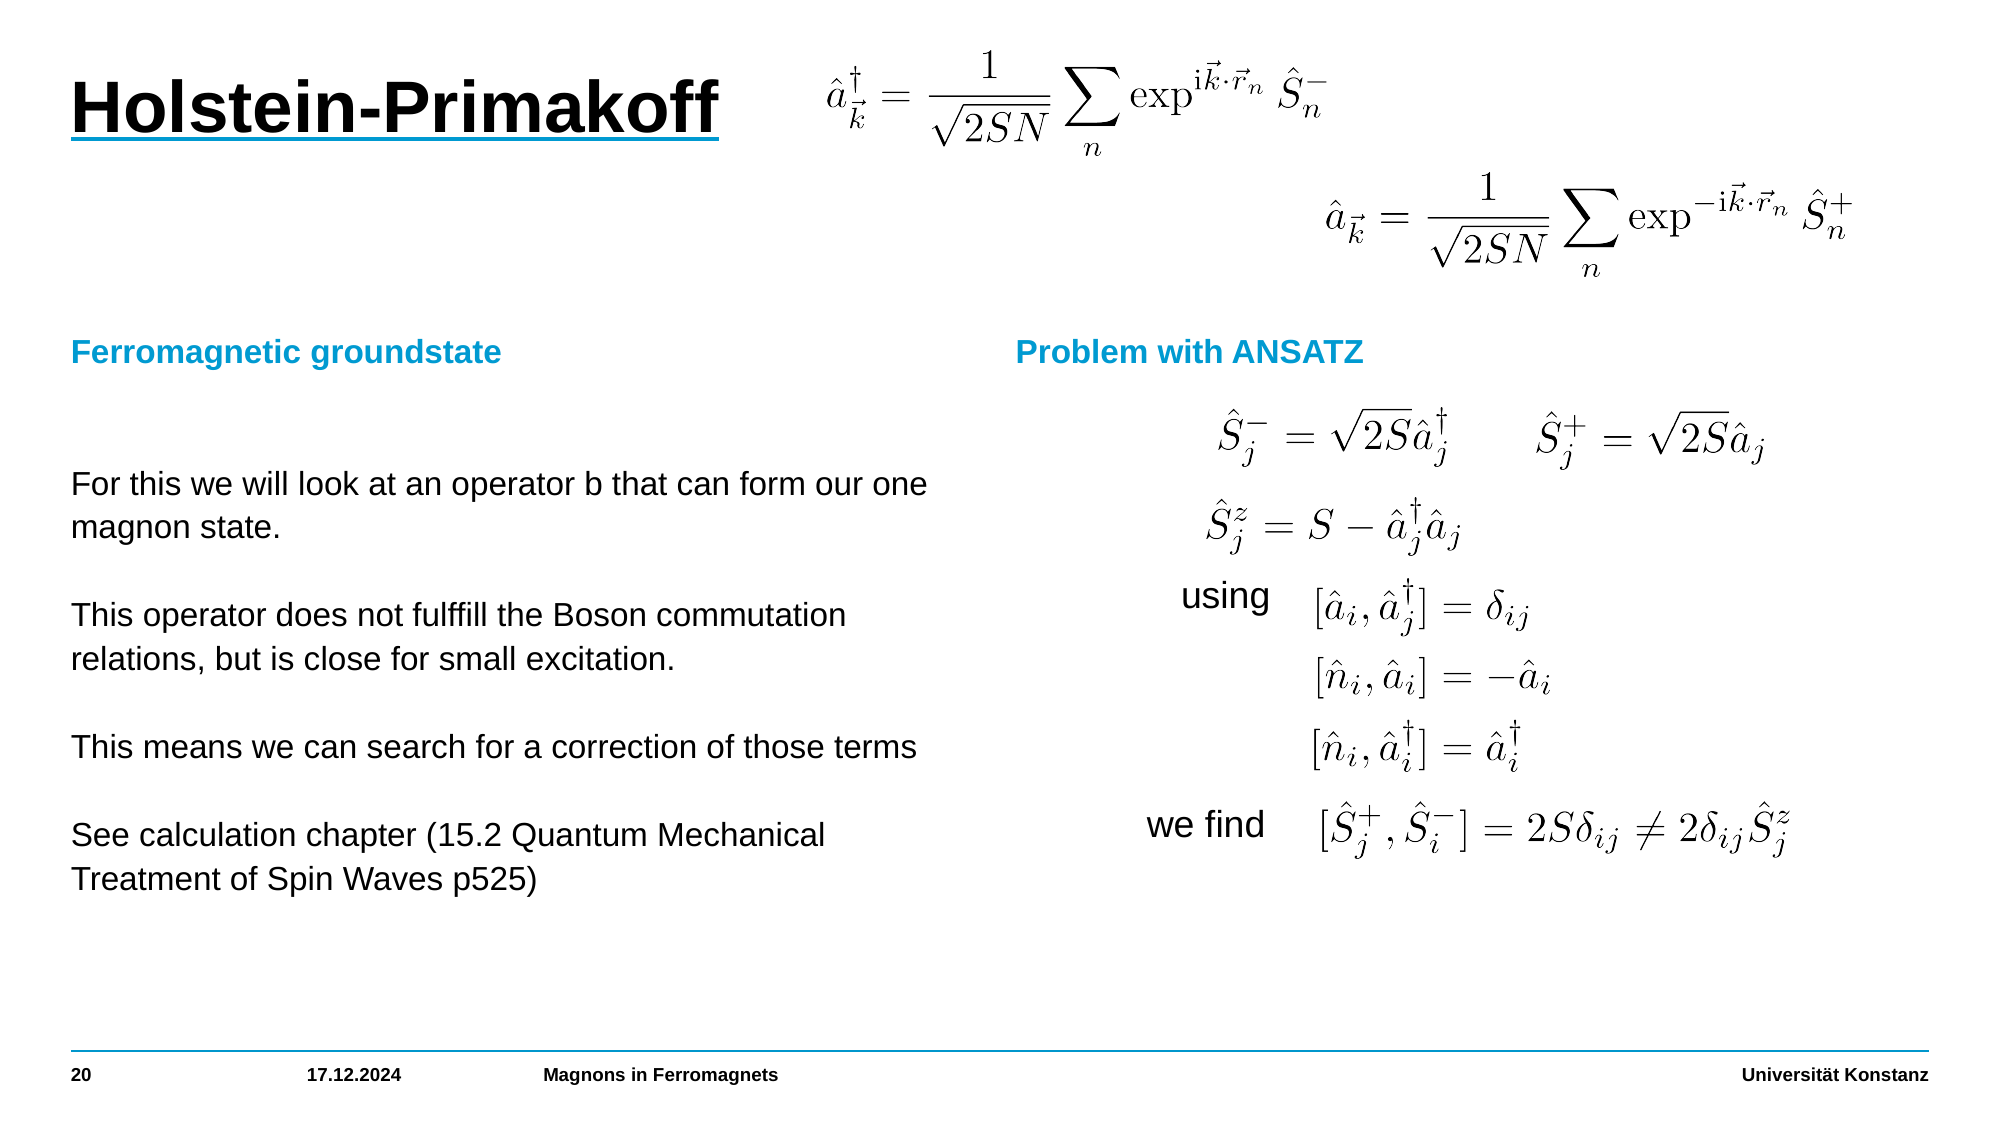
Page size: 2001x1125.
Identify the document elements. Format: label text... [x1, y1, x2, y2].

picture [1536, 411, 1764, 470]
picture [1325, 172, 1852, 278]
picture [1322, 801, 1790, 860]
picture [1205, 497, 1460, 556]
title Holstein-Primakoff [70, 66, 1457, 268]
text_box using [1166, 563, 1286, 623]
list Ferromagnetic groundstate For this we will look at an operator b that can form our one magnon state. This operator does not fulffill the Boson commutation relations, but is close for small excitation. This means we can search for a correction of those terms See calculation chapter (15.2 Quantum Mechanical Treatment of Spin Waves p525) [70, 326, 985, 1000]
slide_number 20 [70, 1058, 276, 1094]
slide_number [306, 1058, 512, 1094]
picture [1218, 407, 1448, 467]
list Problem with ANSATZ [1015, 326, 1930, 1000]
picture [1314, 578, 1550, 772]
footer Magnons in Ferromagnets [543, 1058, 1489, 1094]
picture [827, 50, 1327, 156]
text_box we find [1132, 792, 1281, 852]
